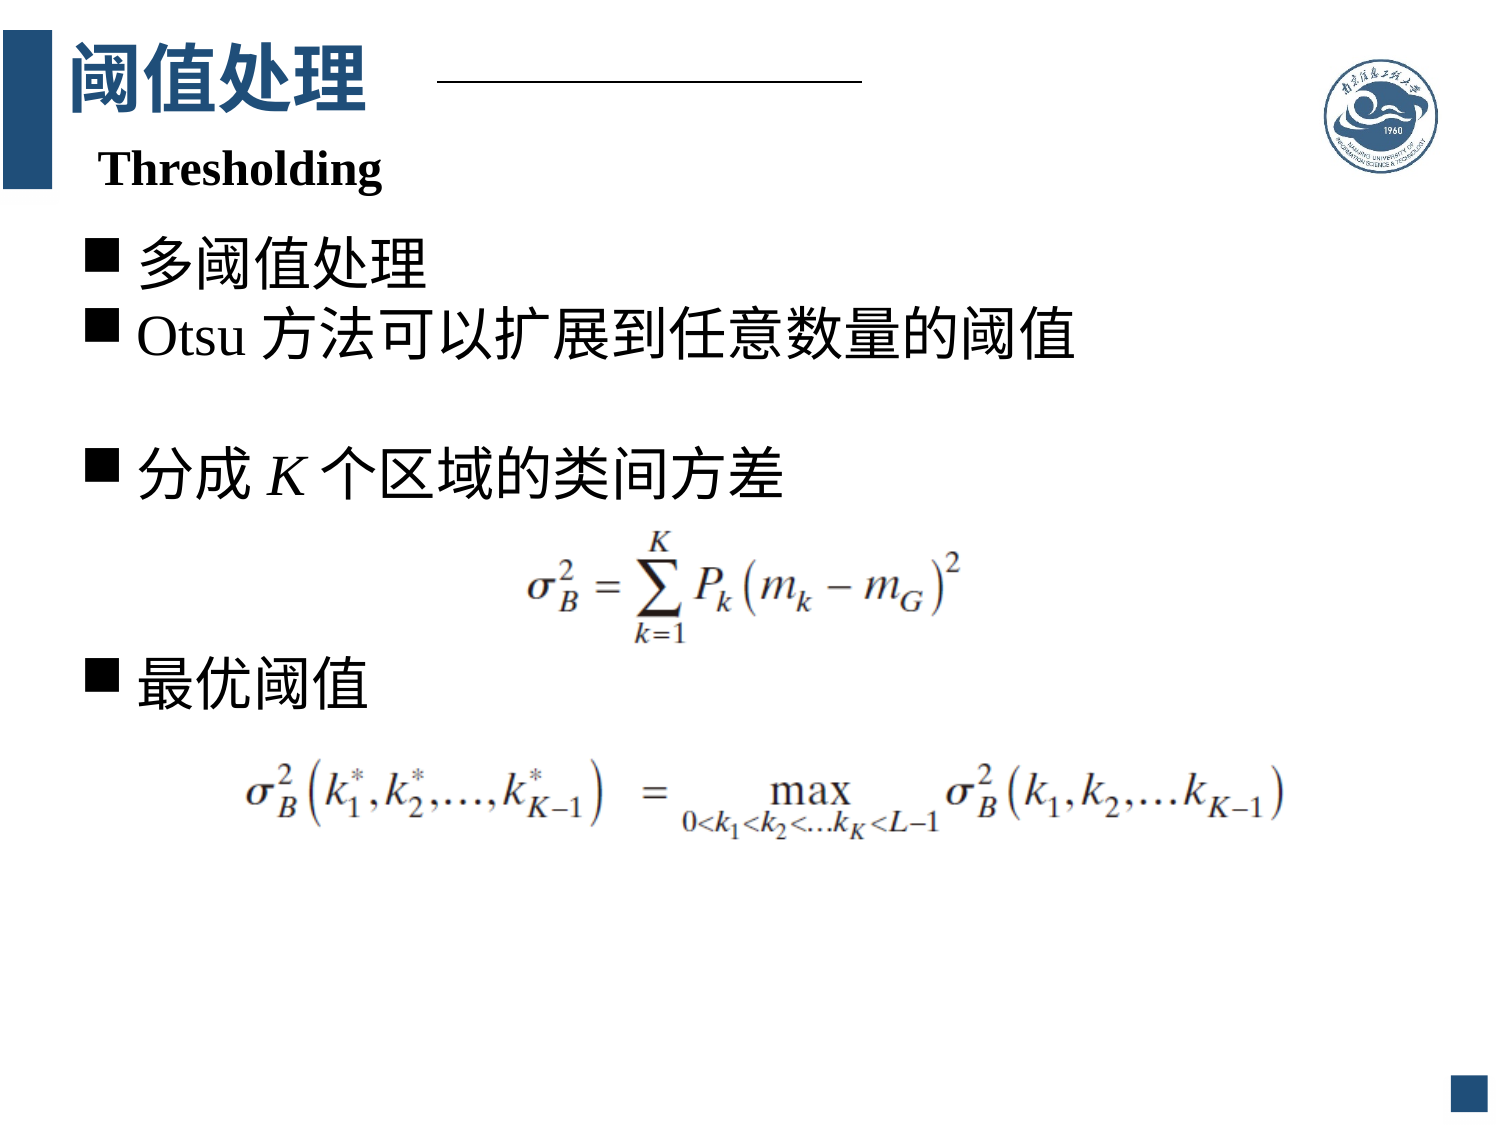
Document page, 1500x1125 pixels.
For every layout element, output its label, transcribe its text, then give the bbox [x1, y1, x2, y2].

text_box [2, 29, 53, 190]
text_box 阈值处理 [52, 16, 452, 148]
picture [226, 726, 1309, 860]
text_box [1450, 1074, 1489, 1113]
picture [513, 514, 987, 659]
text_box 多阈值处理 Otsu方法可以扩展到任意数量的阈值 分成K个区域的类间方差 最优阈值 [65, 219, 1488, 858]
picture [1308, 44, 1452, 185]
text_box Thresholding [82, 102, 862, 236]
